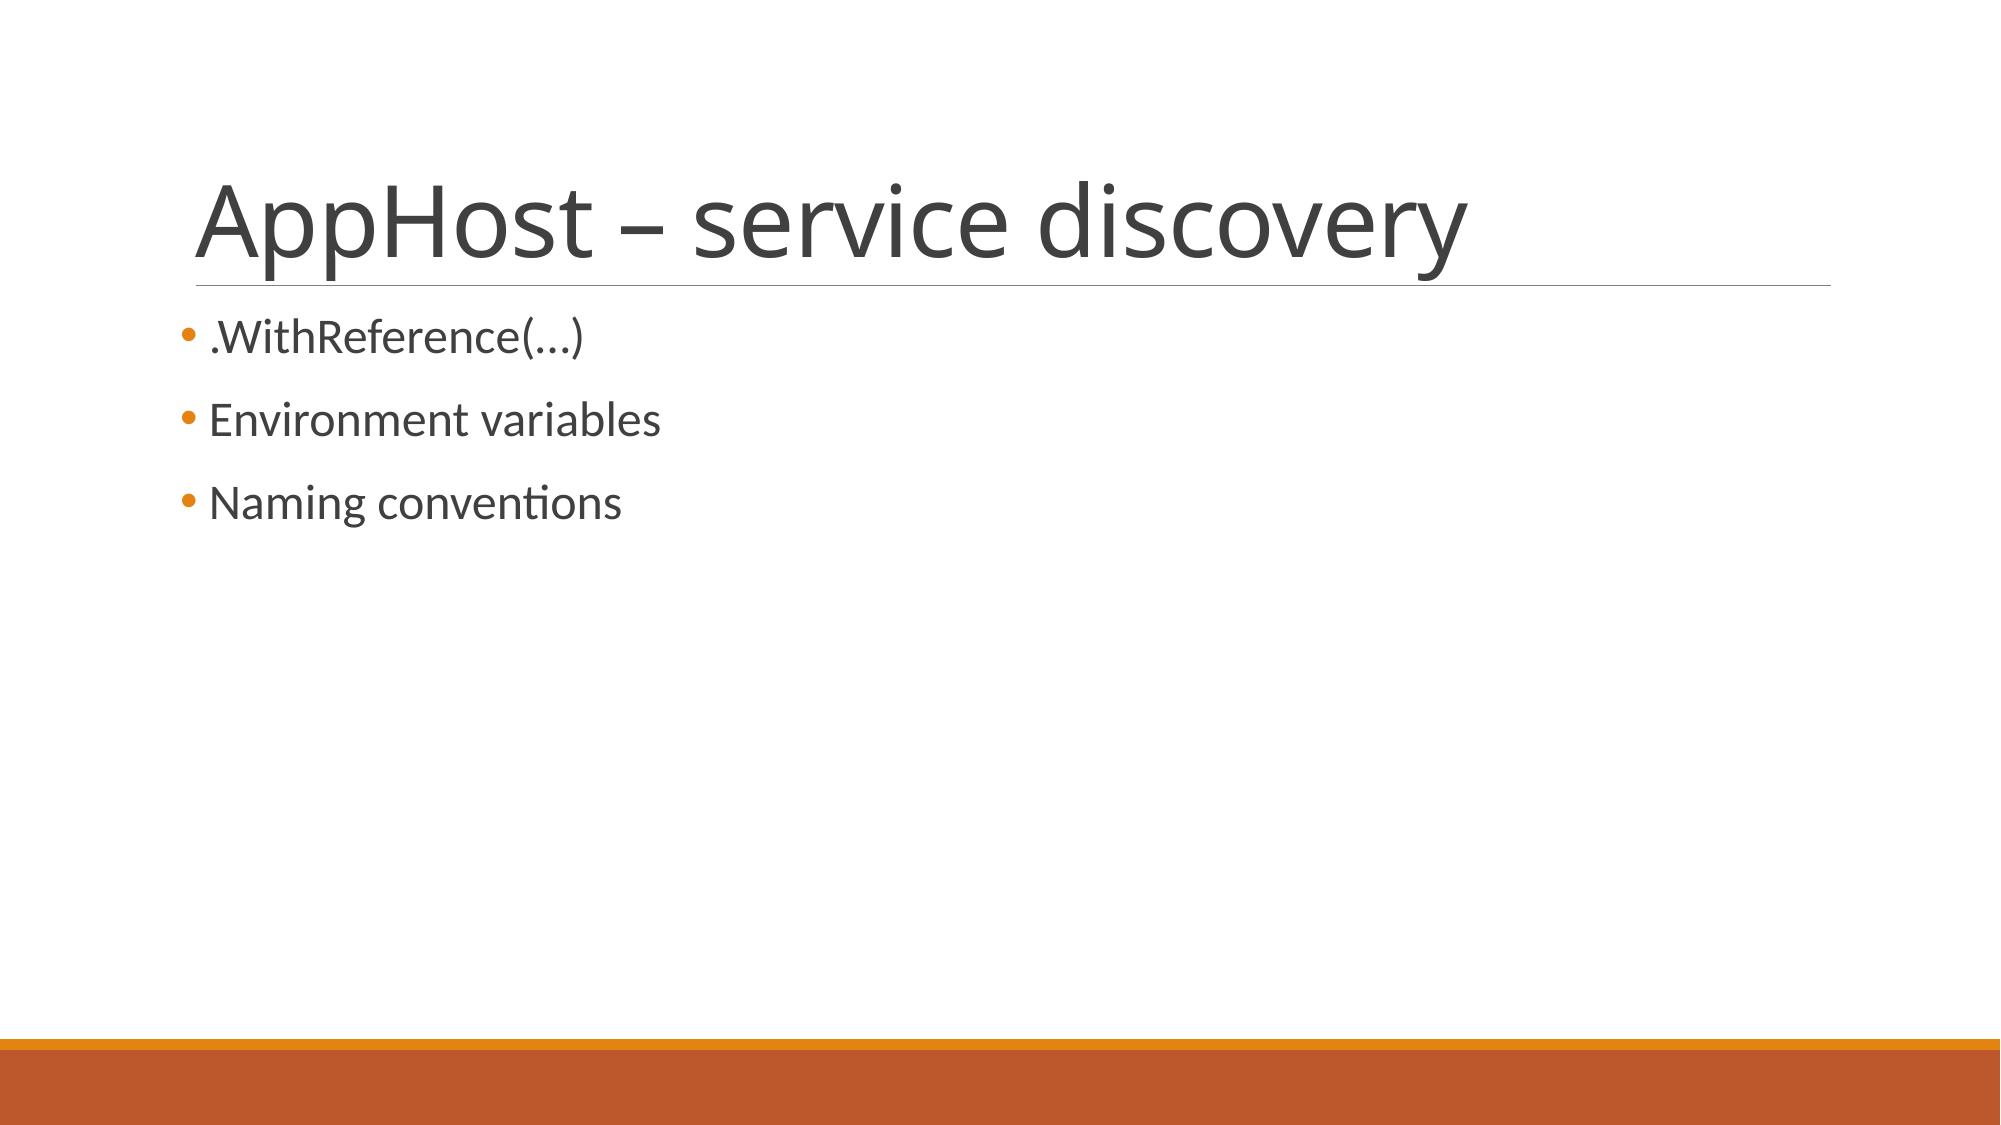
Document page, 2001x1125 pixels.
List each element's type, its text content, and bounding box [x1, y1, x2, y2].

list .WithReference(…) Environment variables Naming conventions [180, 302, 1830, 963]
title AppHost – service discovery [180, 47, 1830, 285]
